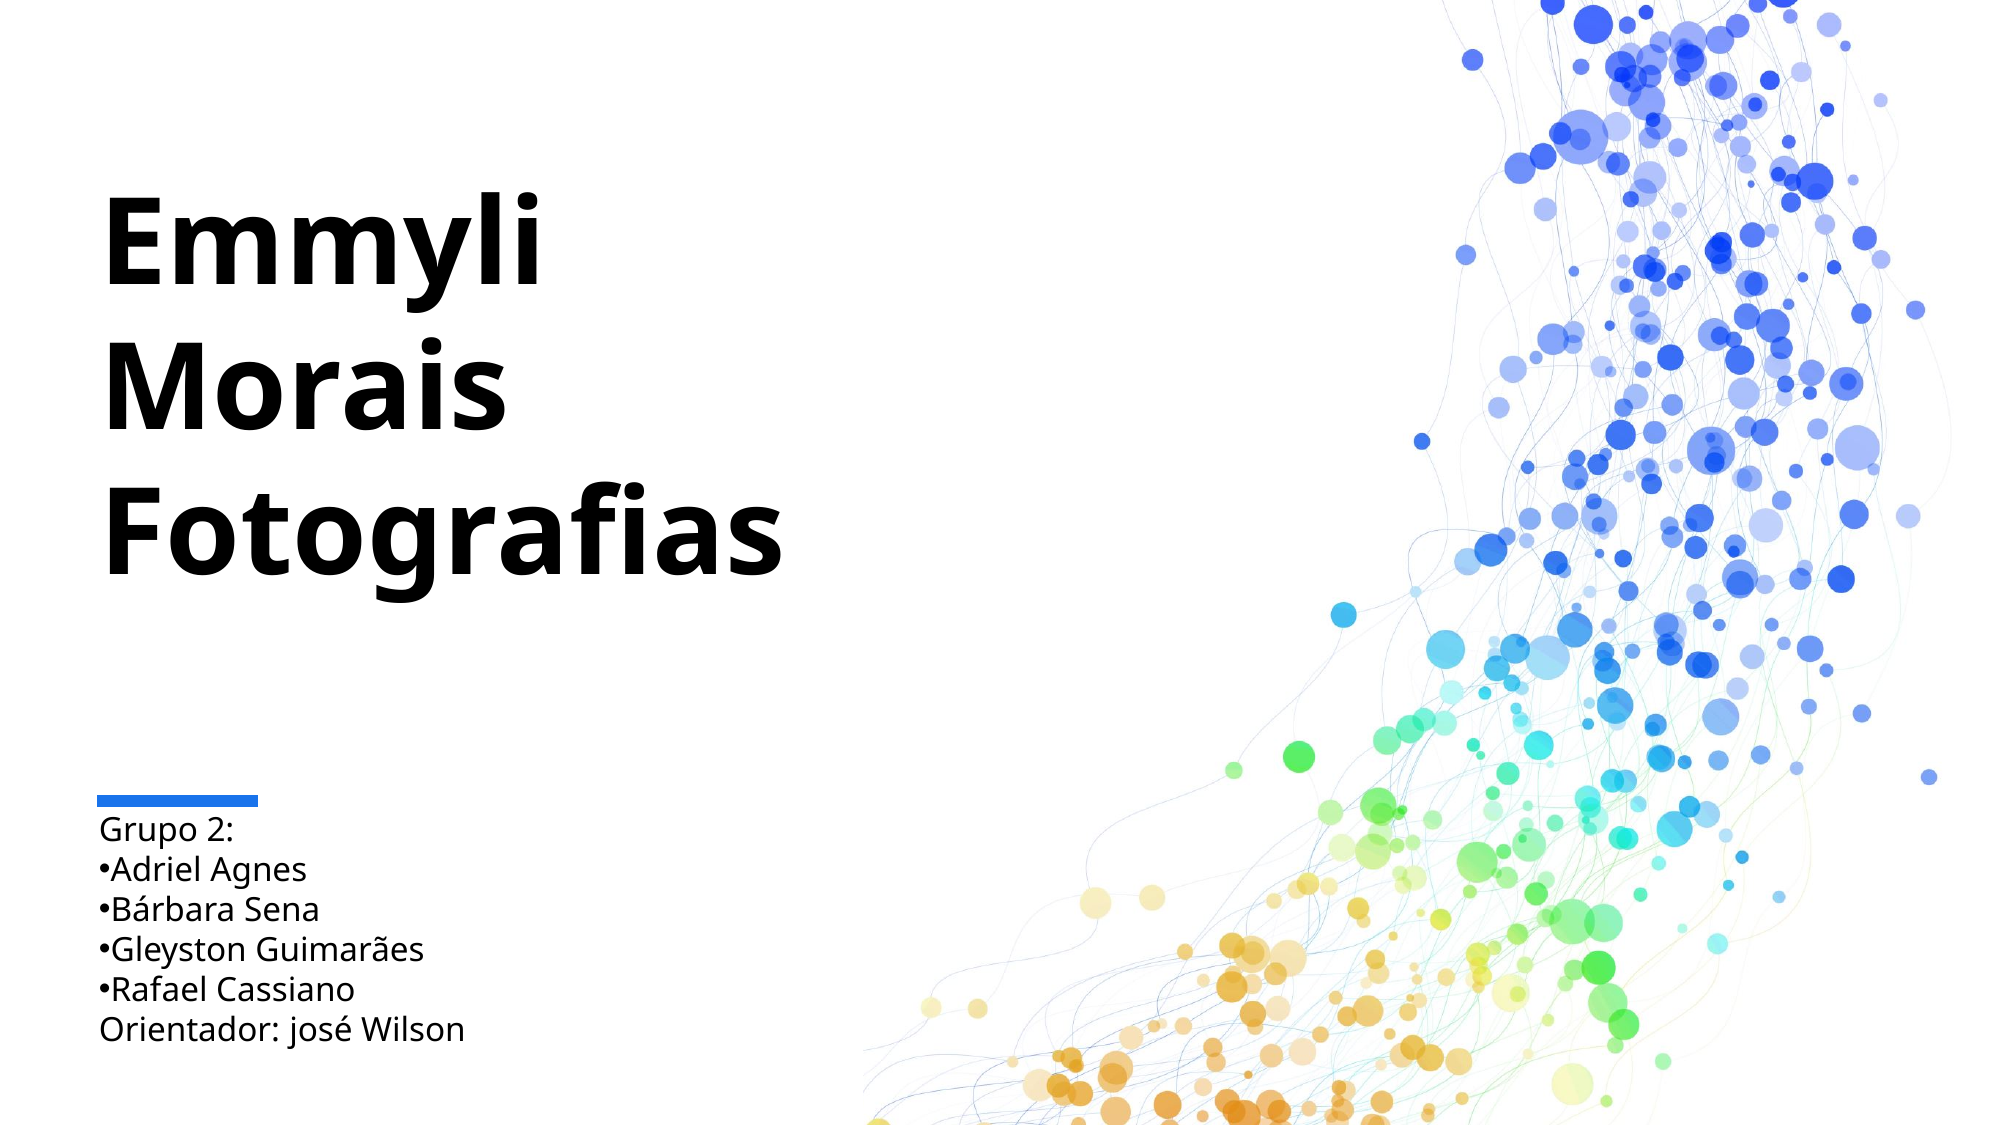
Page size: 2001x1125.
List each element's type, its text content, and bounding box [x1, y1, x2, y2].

picture [863, 0, 2000, 1125]
text_box Grupo 2: Adriel Agnes Bárbara Sena Gleyston Guimarães Rafael Cassiano Orientador: josé Wilson [84, 800, 796, 1056]
text_box [0, 0, 863, 1125]
title Emmyli Morais Fotografias [84, 156, 863, 735]
